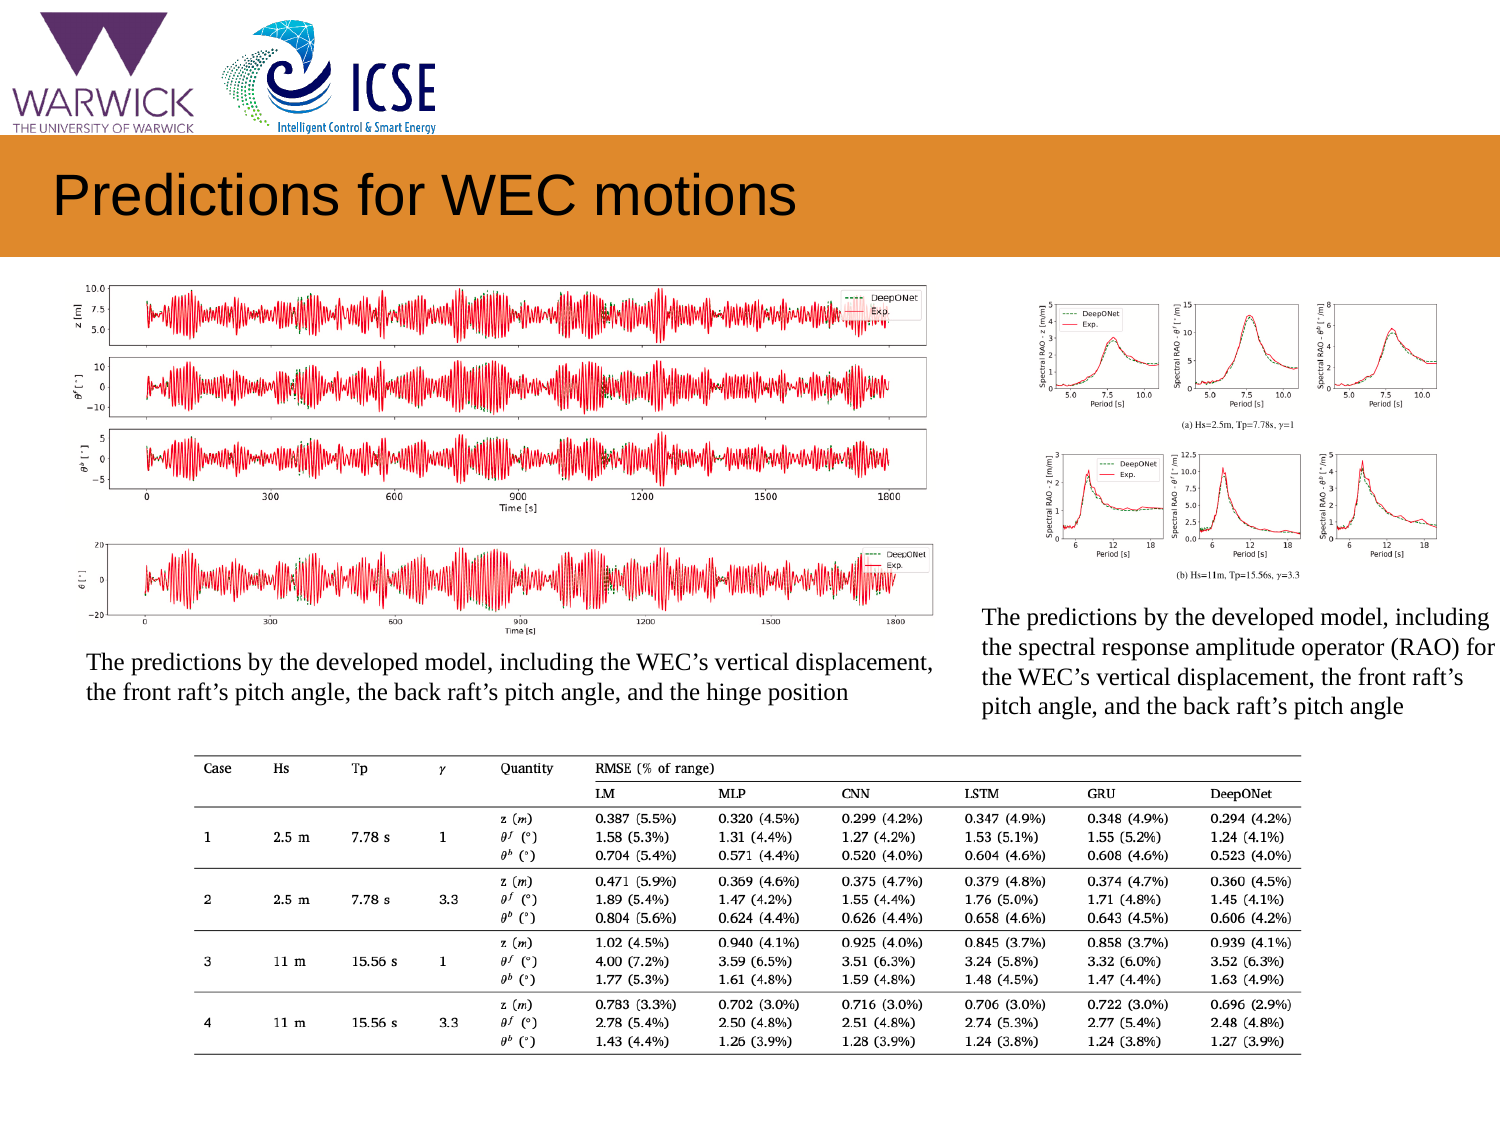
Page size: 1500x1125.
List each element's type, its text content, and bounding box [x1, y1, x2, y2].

picture [188, 752, 1312, 1073]
picture [60, 267, 948, 520]
picture [12, 12, 194, 133]
picture [1024, 285, 1463, 587]
picture [0, 2, 1500, 257]
text_box The predictions by the developed model, including the WEC’s vertical displacement, the front raft’s pitch angle, the back raft’s pitch angle, and the hinge position [71, 652, 959, 743]
text_box The predictions by the developed model, including the spectral response amplitude operator (RAO) for the WEC’s vertical displacement, the front raft’s pitch angle, and the back raft’s pitch angle [966, 592, 1500, 788]
title Predictions for WEC motions [37, 149, 1300, 235]
picture [63, 529, 967, 644]
